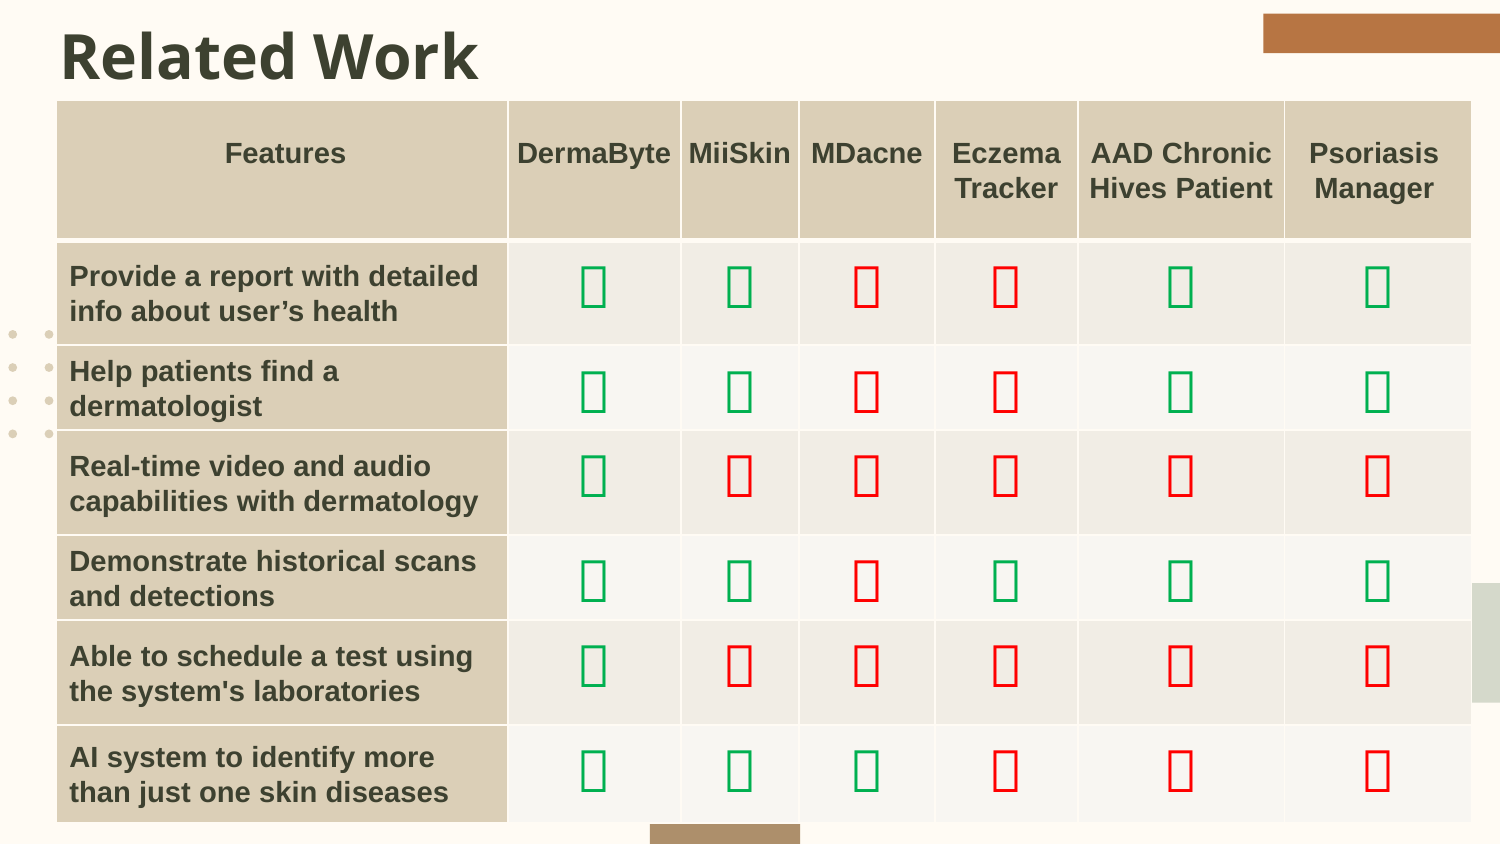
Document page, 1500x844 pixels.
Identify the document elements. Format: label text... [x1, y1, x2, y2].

table_cell AI system to identify more than just one skin diseases [57, 726, 507, 822]
table_cell  [936, 431, 1077, 534]
table_cell  [936, 726, 1077, 822]
table_cell  [682, 431, 798, 534]
table_cell  [509, 621, 680, 724]
table_cell  [509, 243, 680, 344]
table_cell  [800, 536, 934, 619]
table_cell  [800, 431, 934, 534]
table_cell Demonstrate historical scans and detections [57, 536, 507, 619]
table_header MDacne [800, 101, 934, 238]
table_cell  [682, 536, 798, 619]
table_cell Able to schedule a test using the system's laboratories [57, 621, 507, 724]
table_cell  [800, 621, 934, 724]
table_cell  [509, 346, 680, 429]
table_header MiiSkin [682, 101, 798, 238]
table_cell  [509, 726, 680, 822]
table_cell  [1285, 346, 1471, 429]
table_cell Real-time video and audio capabilities with dermatology [57, 431, 507, 534]
table_cell  [682, 346, 798, 429]
table_cell  [1285, 726, 1471, 822]
table_cell  [936, 536, 1077, 619]
table_cell  [1079, 346, 1284, 429]
table_cell  [800, 726, 934, 822]
table_cell  [1079, 431, 1284, 534]
table_header Eczema Tracker [936, 101, 1077, 238]
table_cell  [1285, 536, 1471, 619]
table_header AAD Chronic Hives Patient [1079, 101, 1284, 238]
table_cell  [936, 621, 1077, 724]
table_cell  [509, 431, 680, 534]
table_cell  [936, 346, 1077, 429]
table_cell  [936, 243, 1077, 344]
table_cell  [1079, 243, 1284, 344]
table_cell  [1079, 726, 1284, 822]
table_header DermaByte [509, 101, 680, 238]
table_header Psoriasis Manager [1285, 101, 1471, 238]
table_cell  [1285, 621, 1471, 724]
table_cell Provide a report with detailed info about user’s health [57, 243, 507, 344]
table_header Features [57, 101, 507, 238]
table_cell  [1079, 621, 1284, 724]
table_cell  [682, 726, 798, 822]
table_cell  [682, 243, 798, 344]
table_cell Help patients find a dermatologist [57, 346, 507, 429]
table_cell  [1285, 243, 1471, 344]
table_cell  [682, 621, 798, 724]
table_cell  [1079, 536, 1284, 619]
table_cell  [800, 243, 934, 344]
table_cell  [509, 536, 680, 619]
table_cell  [1285, 431, 1471, 534]
table_cell  [800, 346, 934, 429]
text_box Related Work [44, 9, 842, 99]
